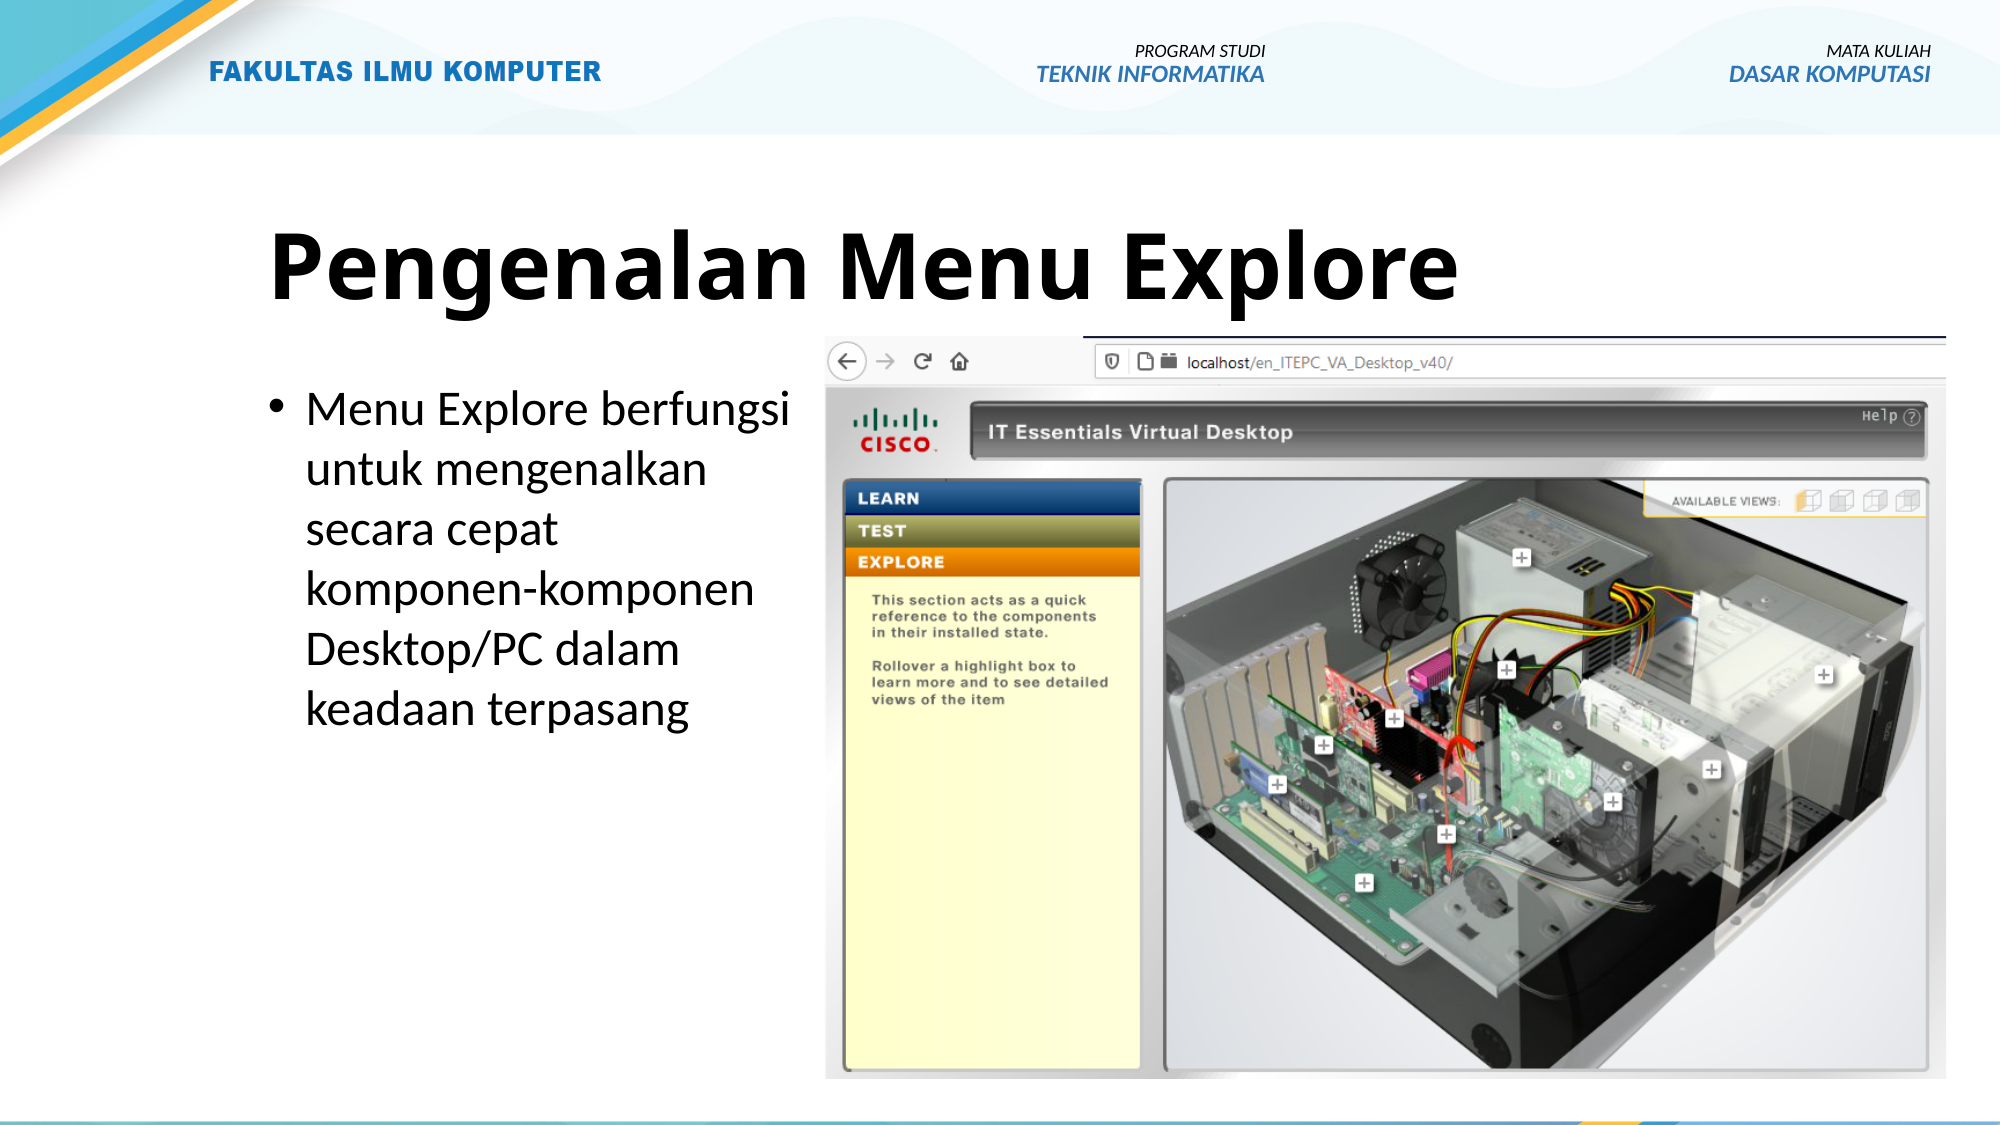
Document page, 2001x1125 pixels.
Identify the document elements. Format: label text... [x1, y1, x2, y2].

title Pengenalan Menu Explore [252, 204, 1852, 337]
picture [0, 0, 2000, 1125]
text_box PROGRAM STUDI TEKNIK INFORMATIKA [904, 33, 1281, 118]
text_box MATA KULIAH DASAR KOMPUTASI [1569, 33, 1946, 118]
list Menu Explore berfungsi untuk mengenalkan secara cepat komponen-komponen Desktop/PC dalam keadaan terpasang [252, 367, 811, 856]
